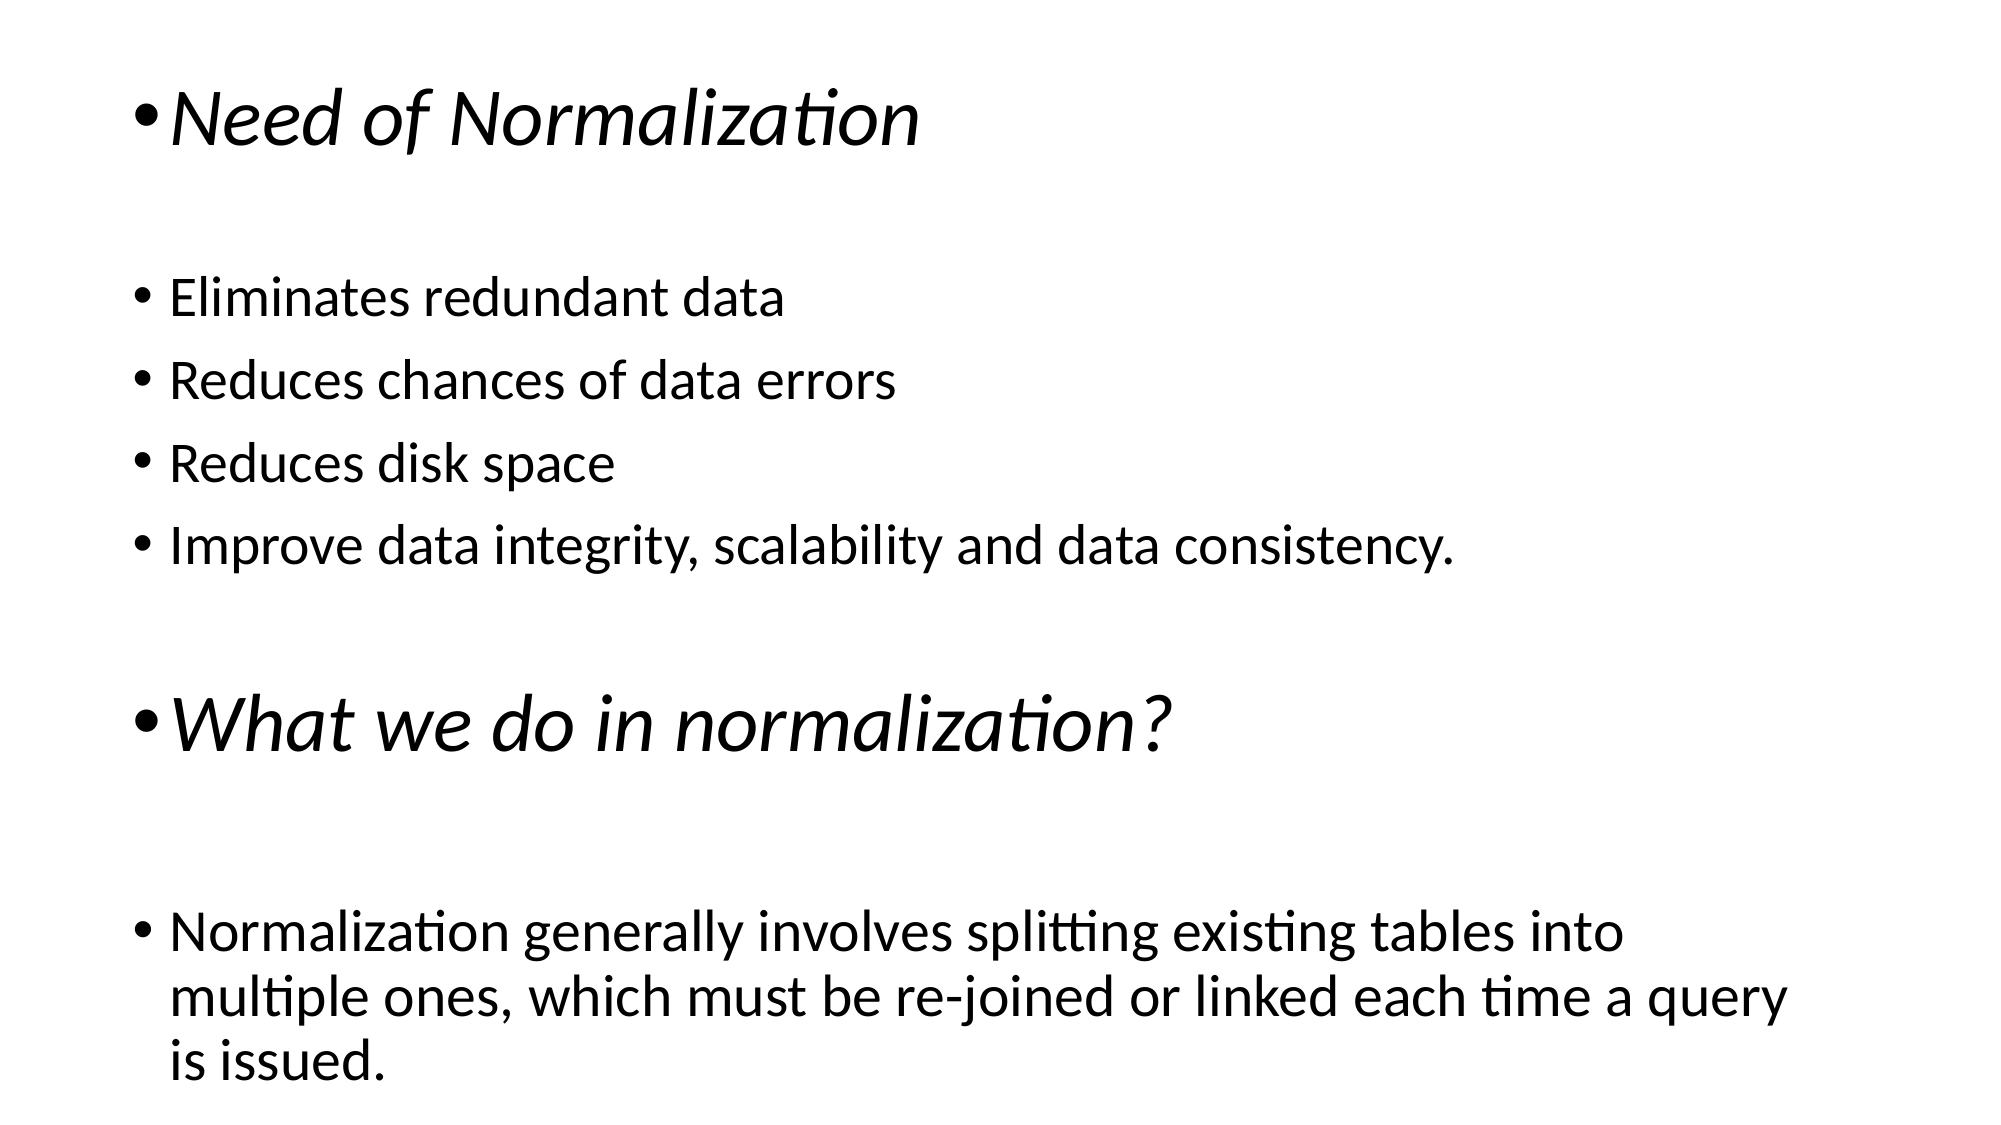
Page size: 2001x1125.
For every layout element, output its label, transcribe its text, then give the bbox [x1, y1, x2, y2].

list Need of Normalization Eliminates redundant data Reduces chances of data errors Reduces disk space Improve data integrity, scalability and data consistency. What we do in normalization? Normalization generally involves splitting existing tables into multiple ones, which must be re-joined or linked each time a query is issued. [117, 66, 1843, 1103]
